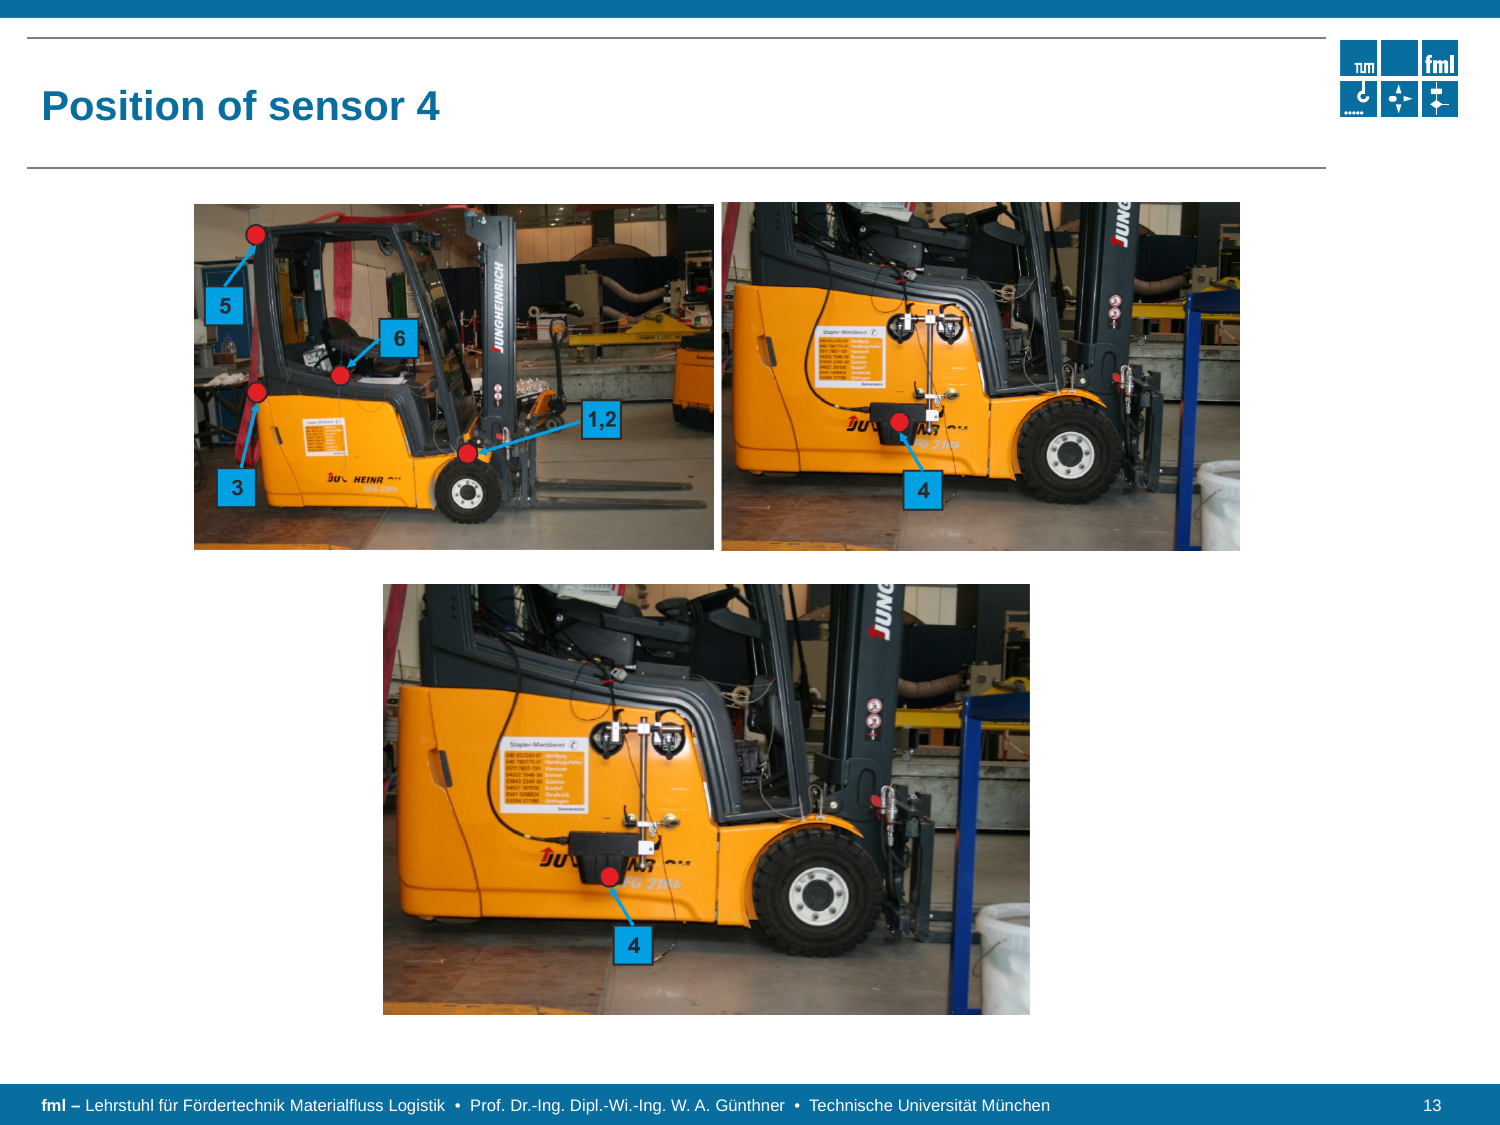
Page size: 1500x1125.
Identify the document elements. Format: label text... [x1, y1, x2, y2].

picture [194, 202, 1240, 552]
title Position of sensor 4 [41, 38, 1319, 169]
picture [383, 584, 1030, 1015]
